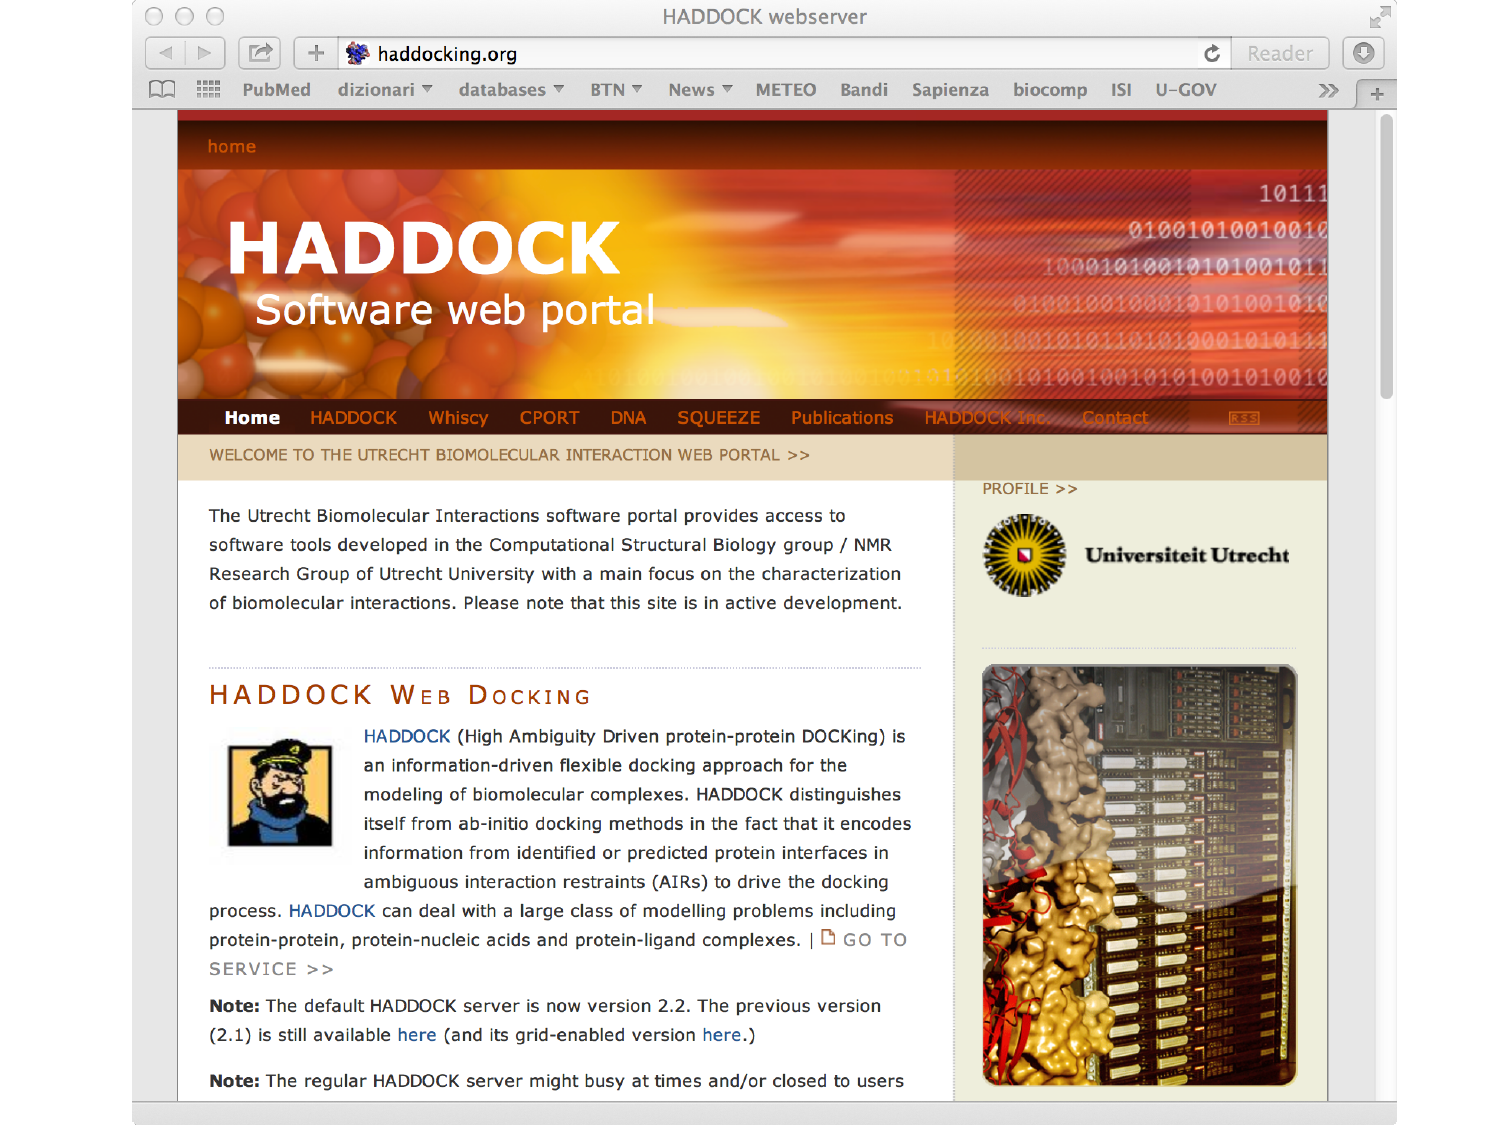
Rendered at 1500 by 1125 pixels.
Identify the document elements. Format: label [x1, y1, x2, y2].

picture [132, 0, 1398, 1125]
